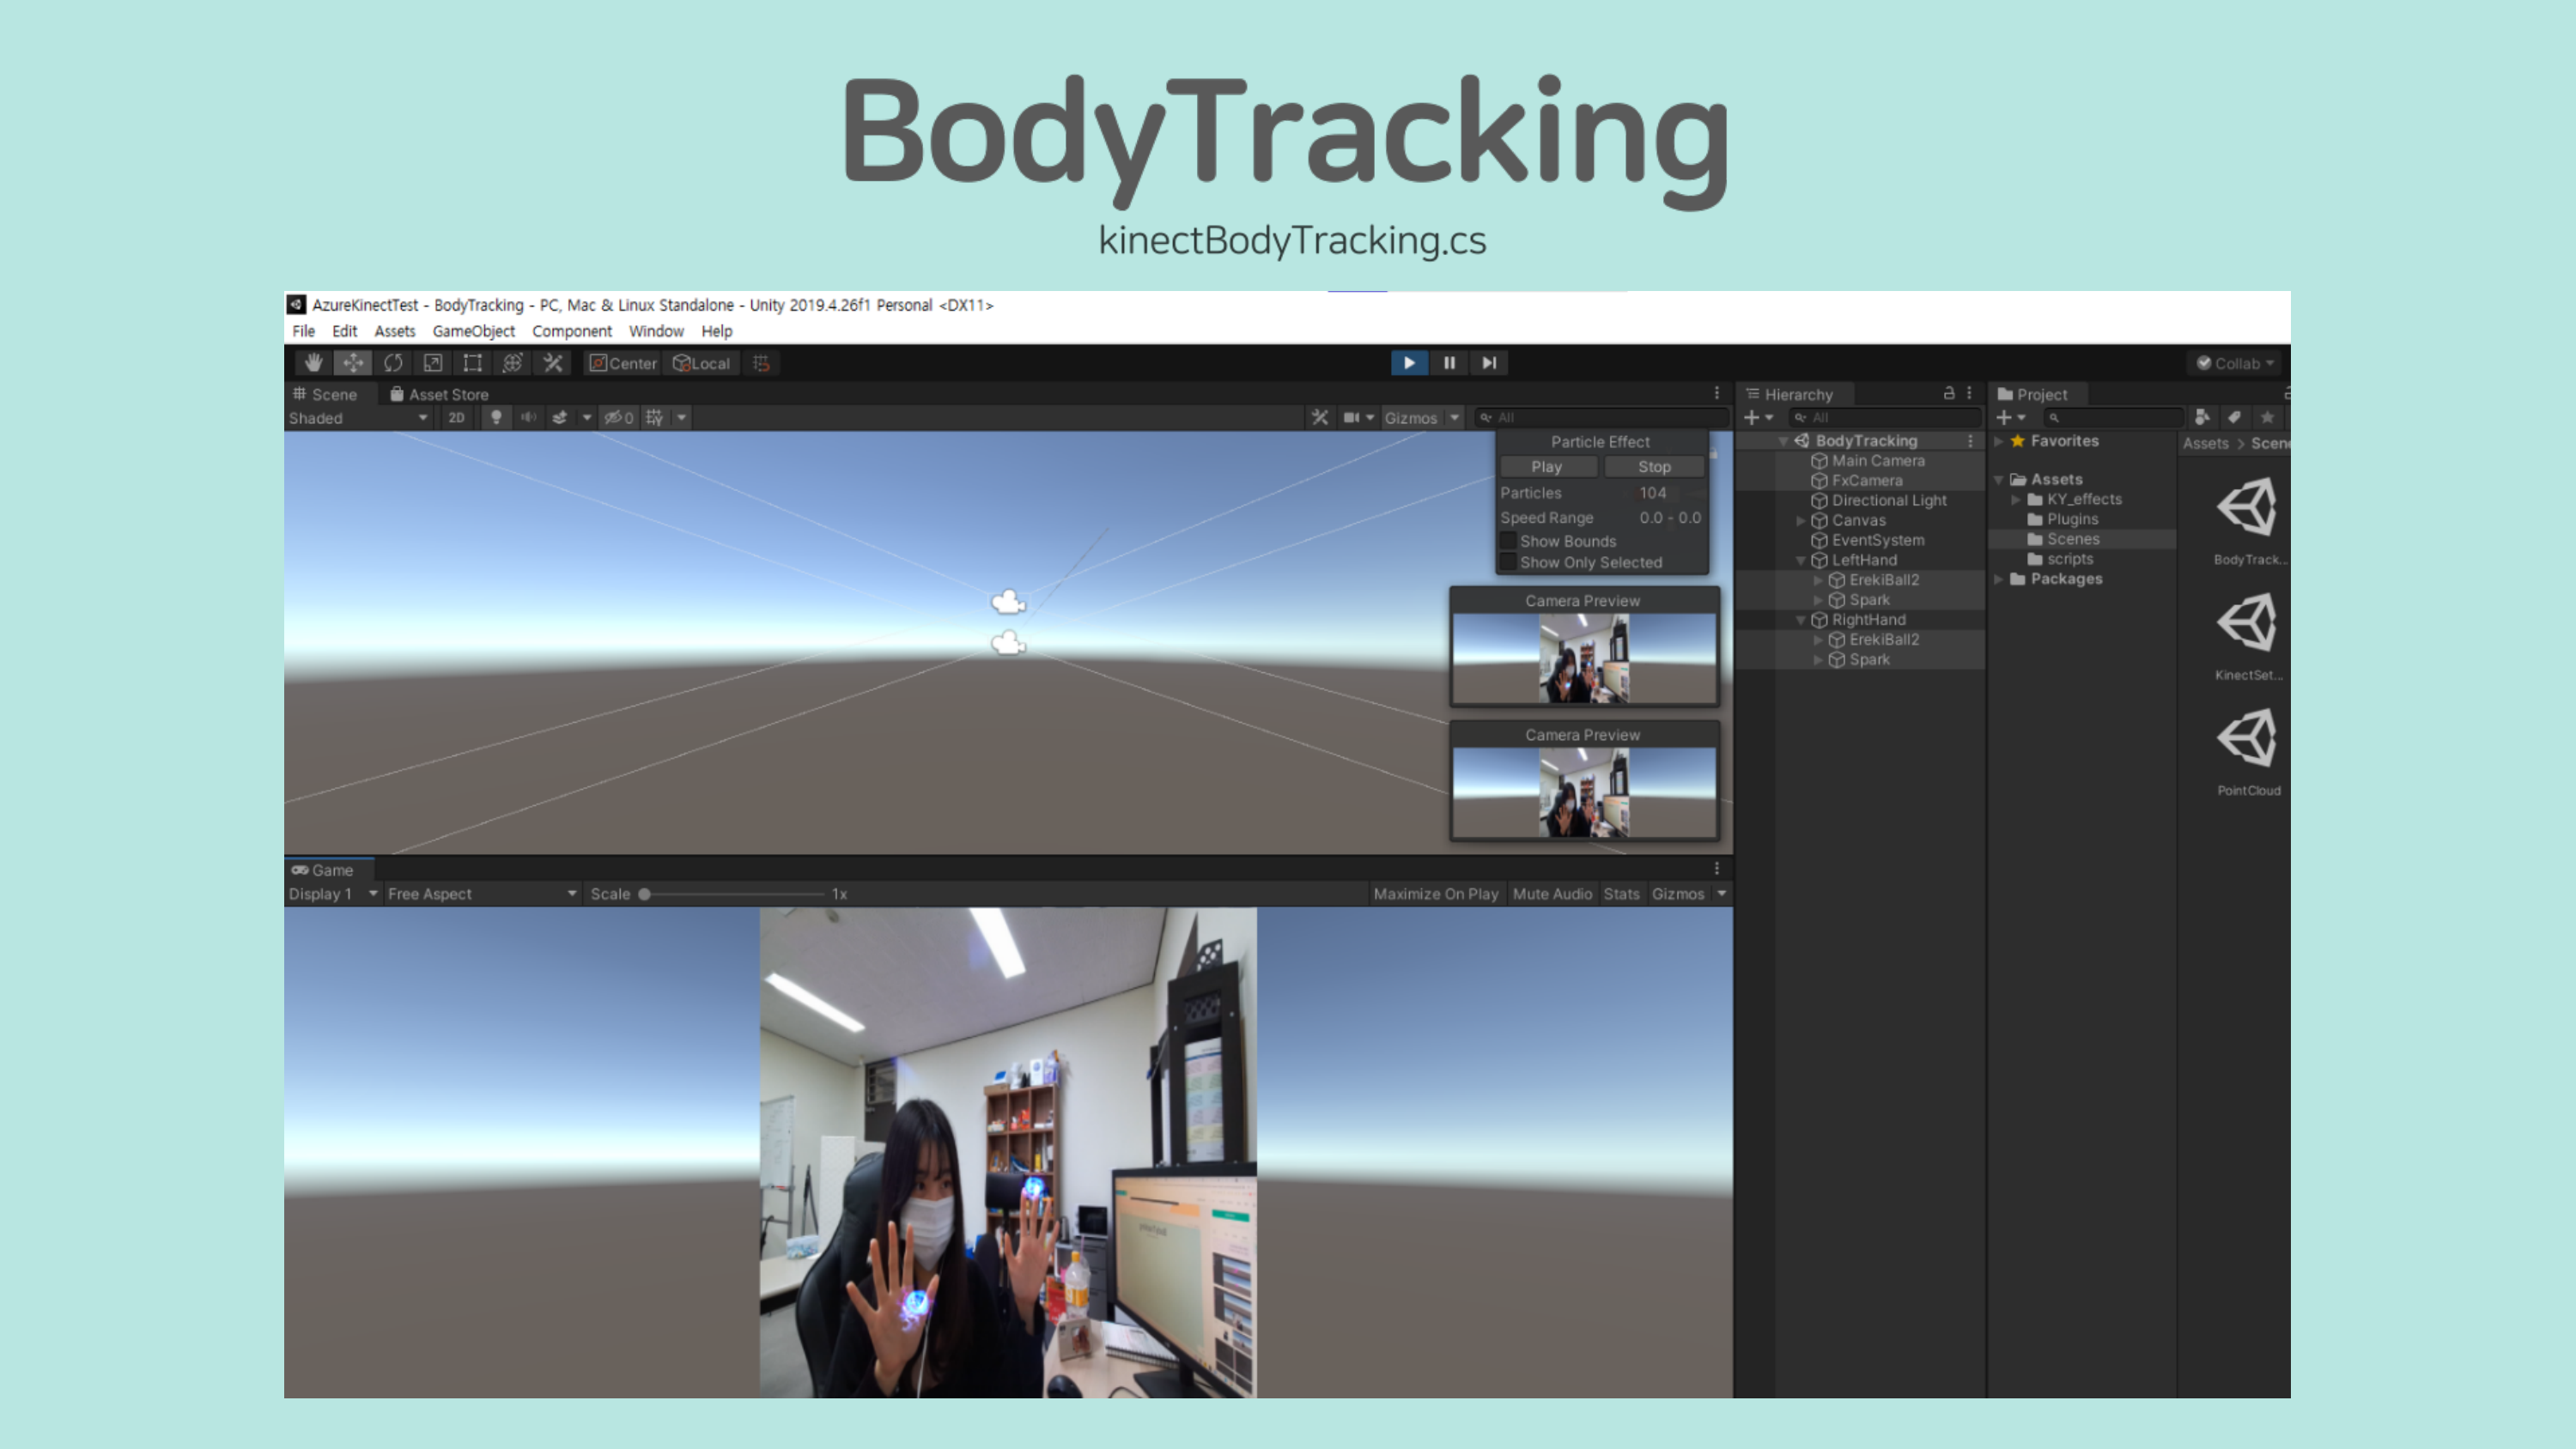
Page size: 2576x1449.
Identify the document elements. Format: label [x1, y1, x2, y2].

text_box [284, 291, 2292, 1398]
picture [529, 17, 1804, 291]
